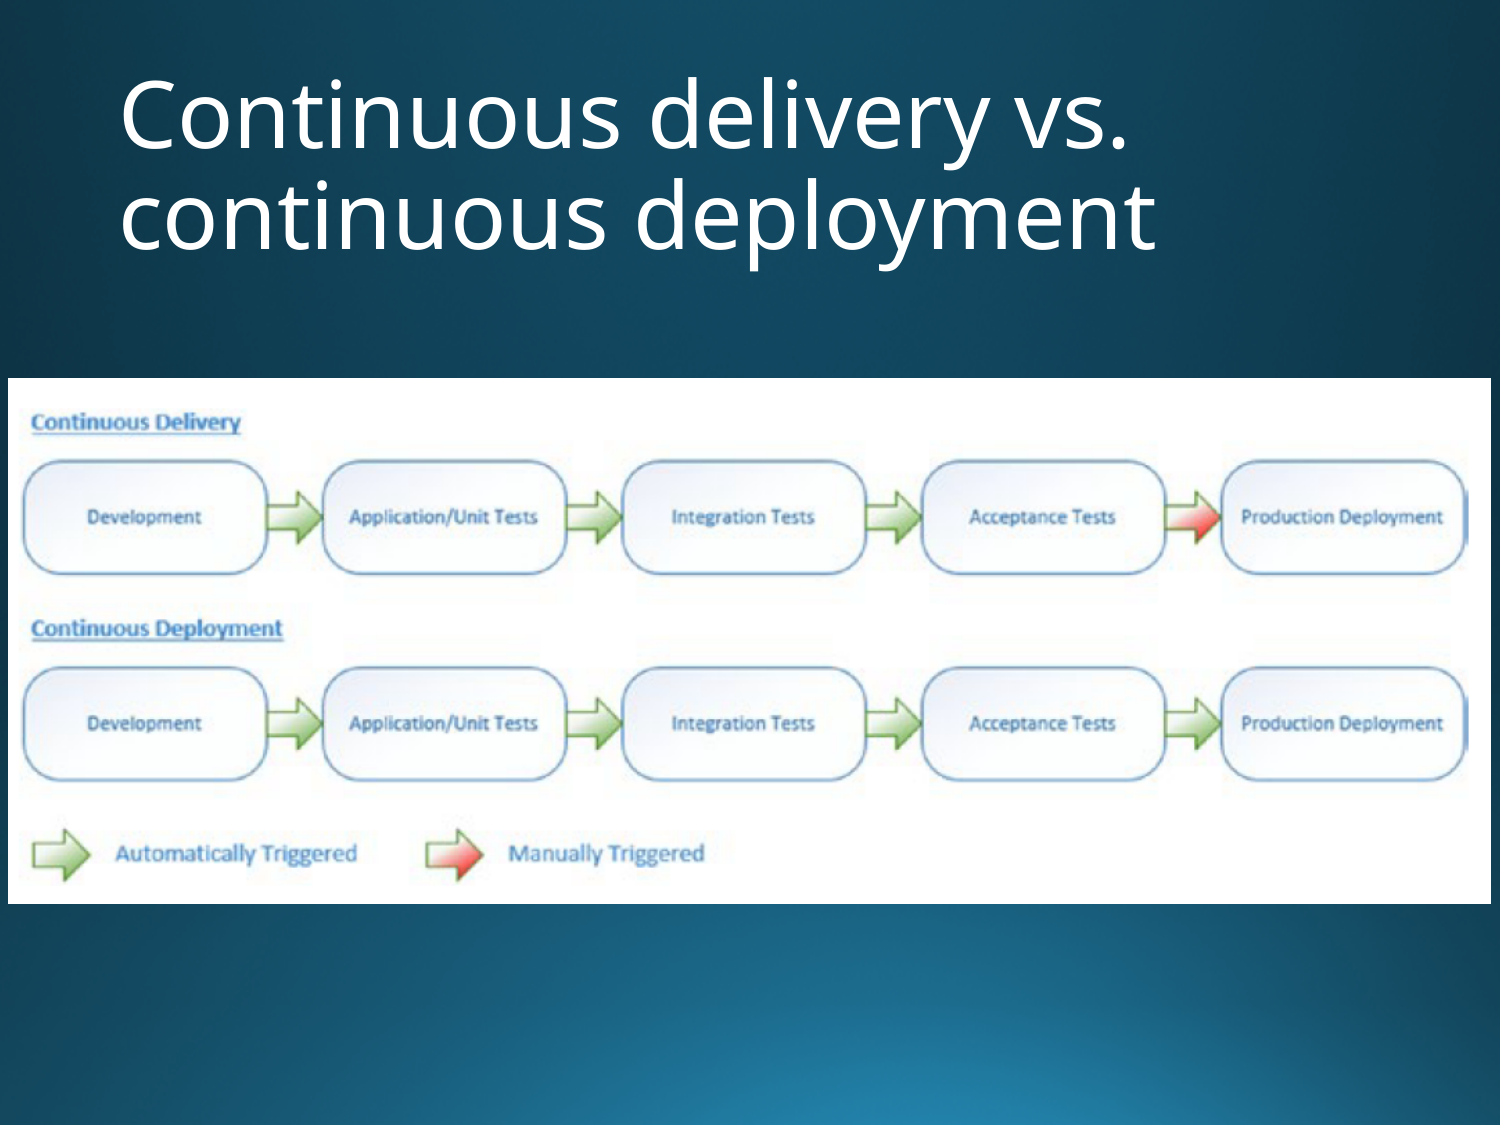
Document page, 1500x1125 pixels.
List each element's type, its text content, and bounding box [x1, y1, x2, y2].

title Continuous delivery vs. continuous deployment [103, 59, 1397, 278]
picture [0, 0, 1500, 1125]
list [8, 378, 1491, 904]
